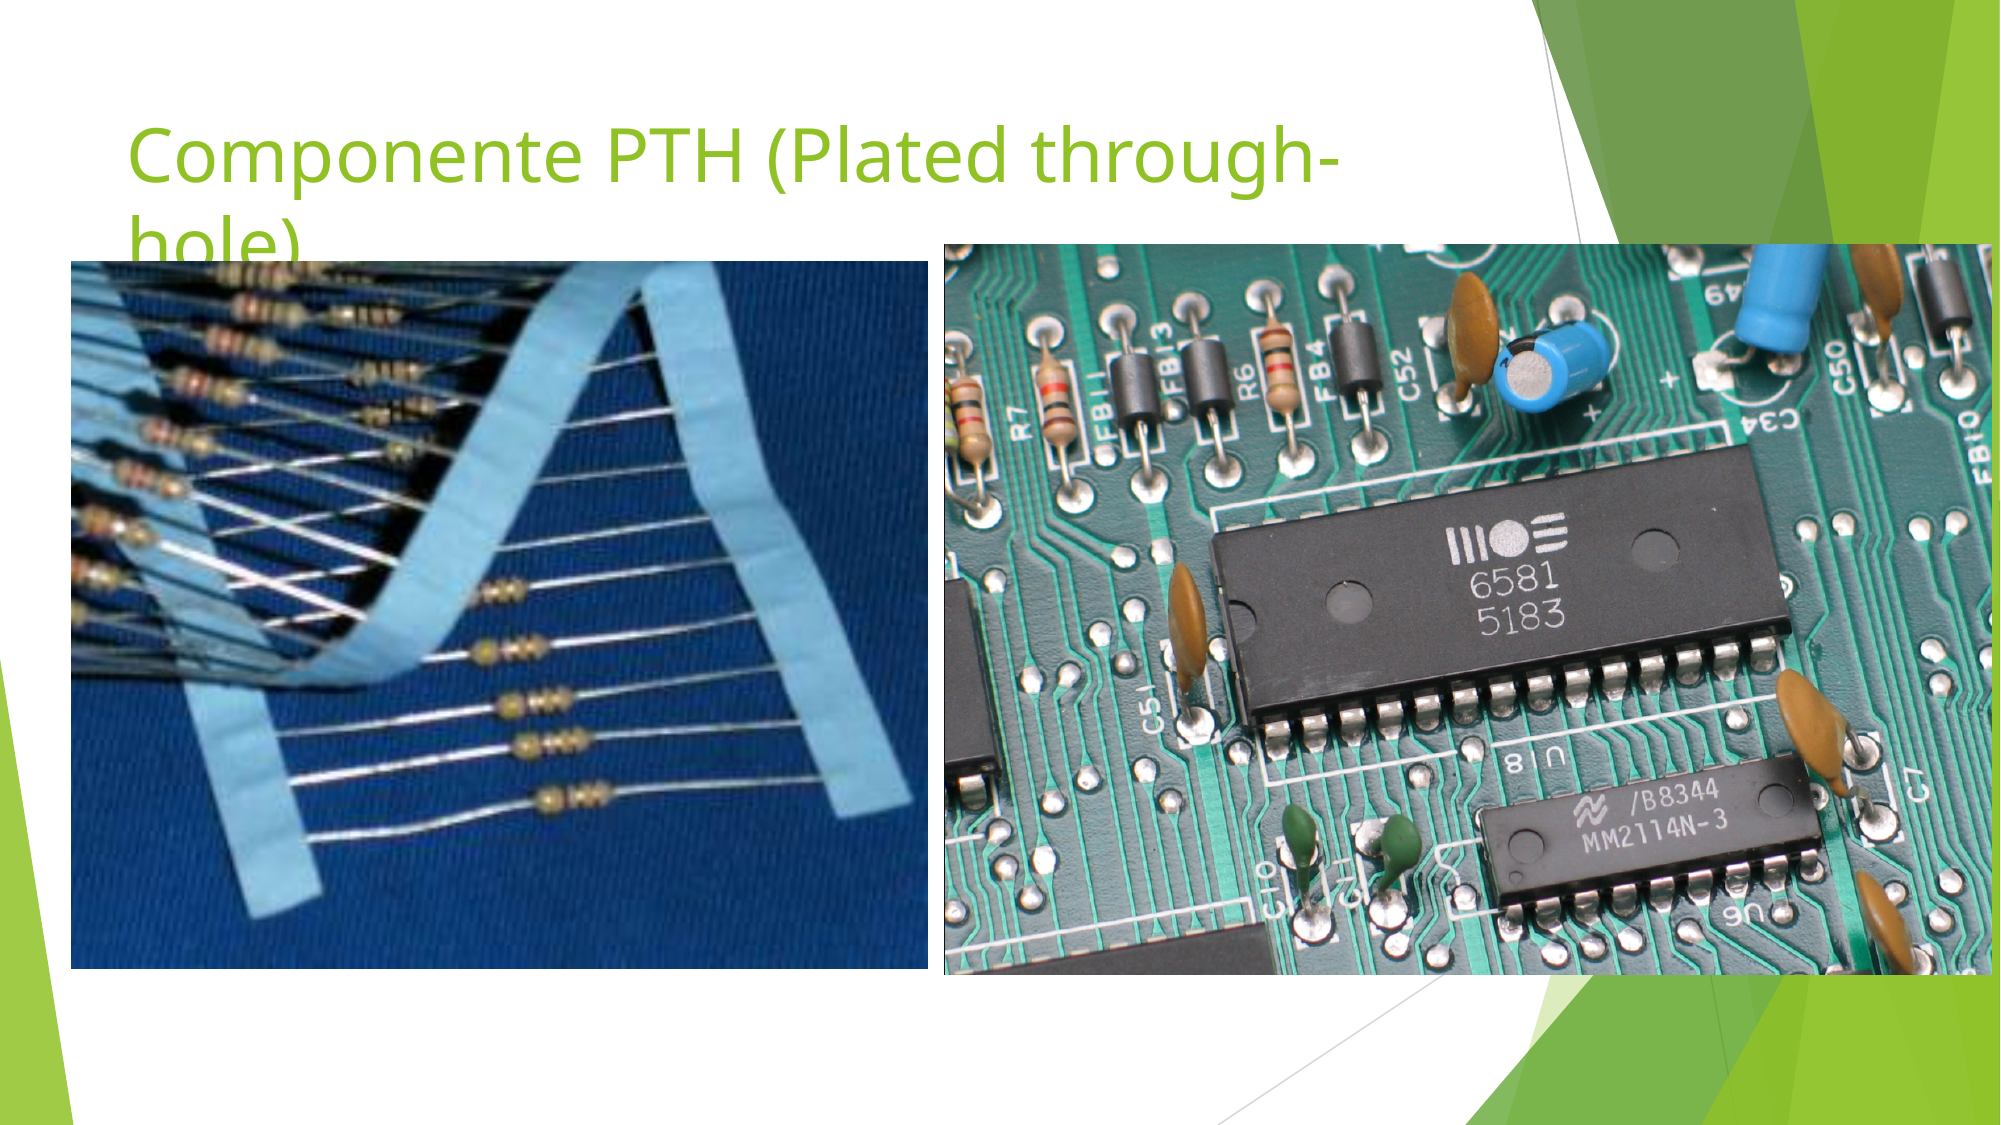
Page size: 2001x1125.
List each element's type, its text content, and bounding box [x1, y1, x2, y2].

title Componente PTH (Plated through-hole) [111, 99, 1522, 317]
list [70, 261, 928, 969]
picture [944, 244, 1993, 975]
